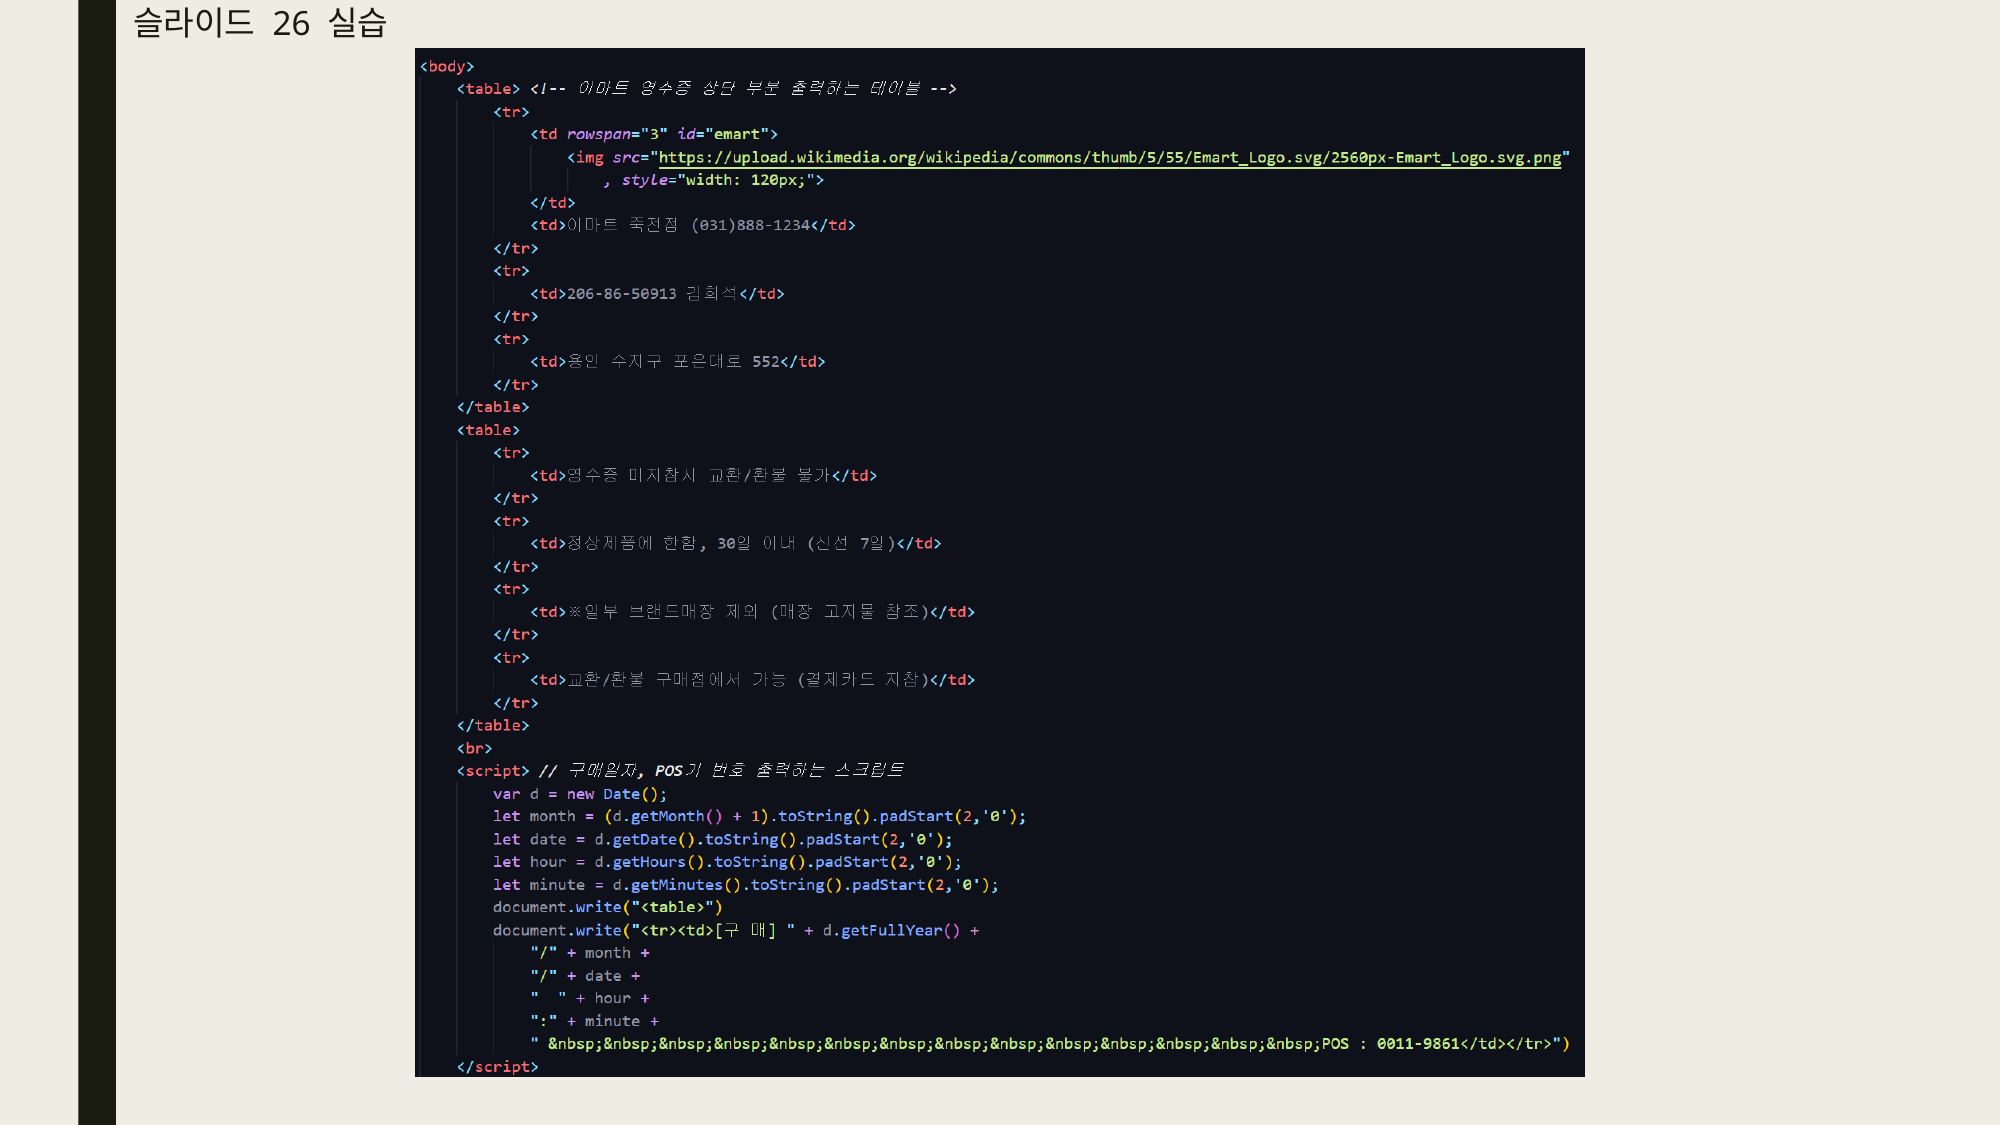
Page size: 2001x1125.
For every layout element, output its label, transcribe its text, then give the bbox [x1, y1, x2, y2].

title 슬라이드 26 실습 [118, 0, 1694, 75]
picture [415, 48, 1585, 1077]
